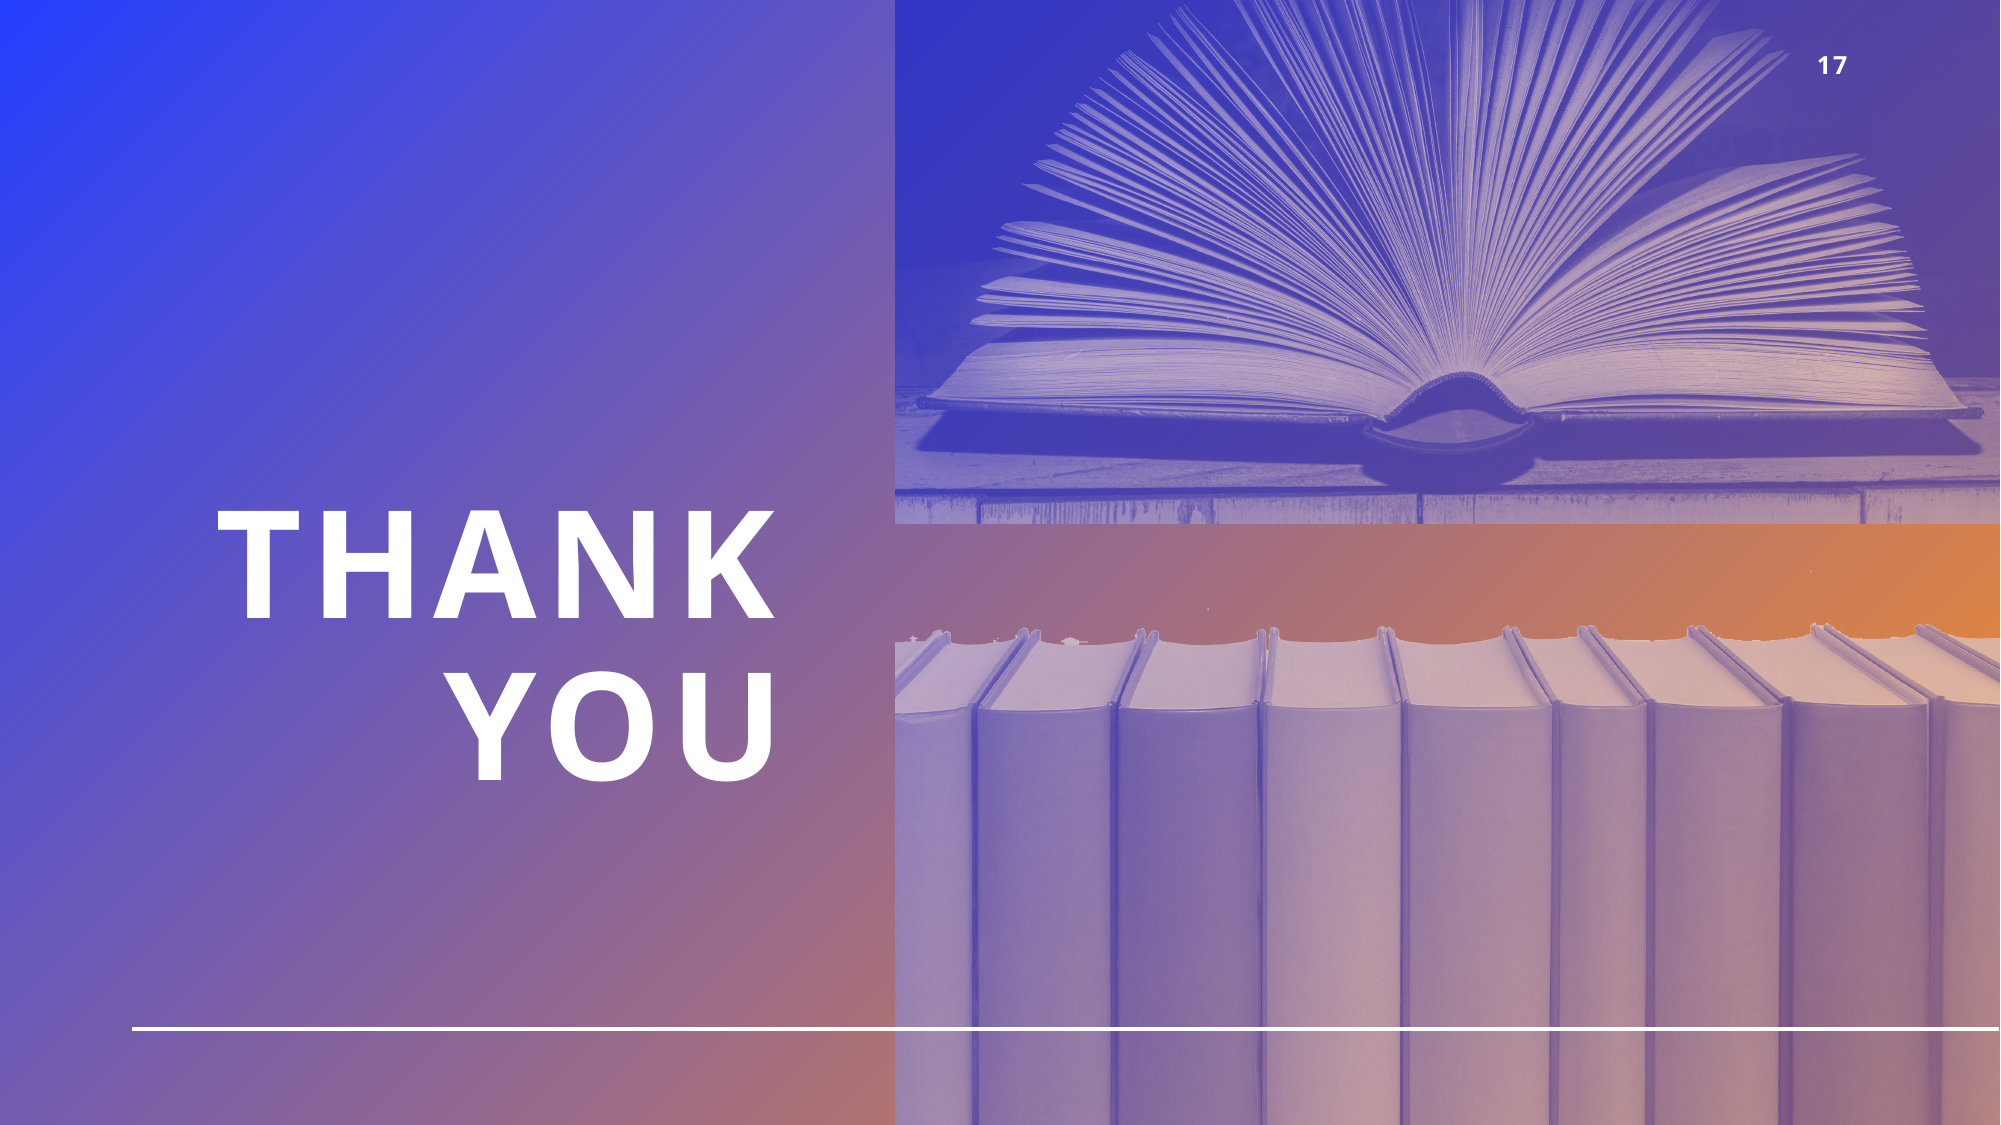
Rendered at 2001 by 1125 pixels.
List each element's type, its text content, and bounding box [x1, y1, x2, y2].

picture [895, 0, 2000, 1125]
text_box [0, 0, 895, 1125]
title THANK YOU [130, 225, 799, 821]
